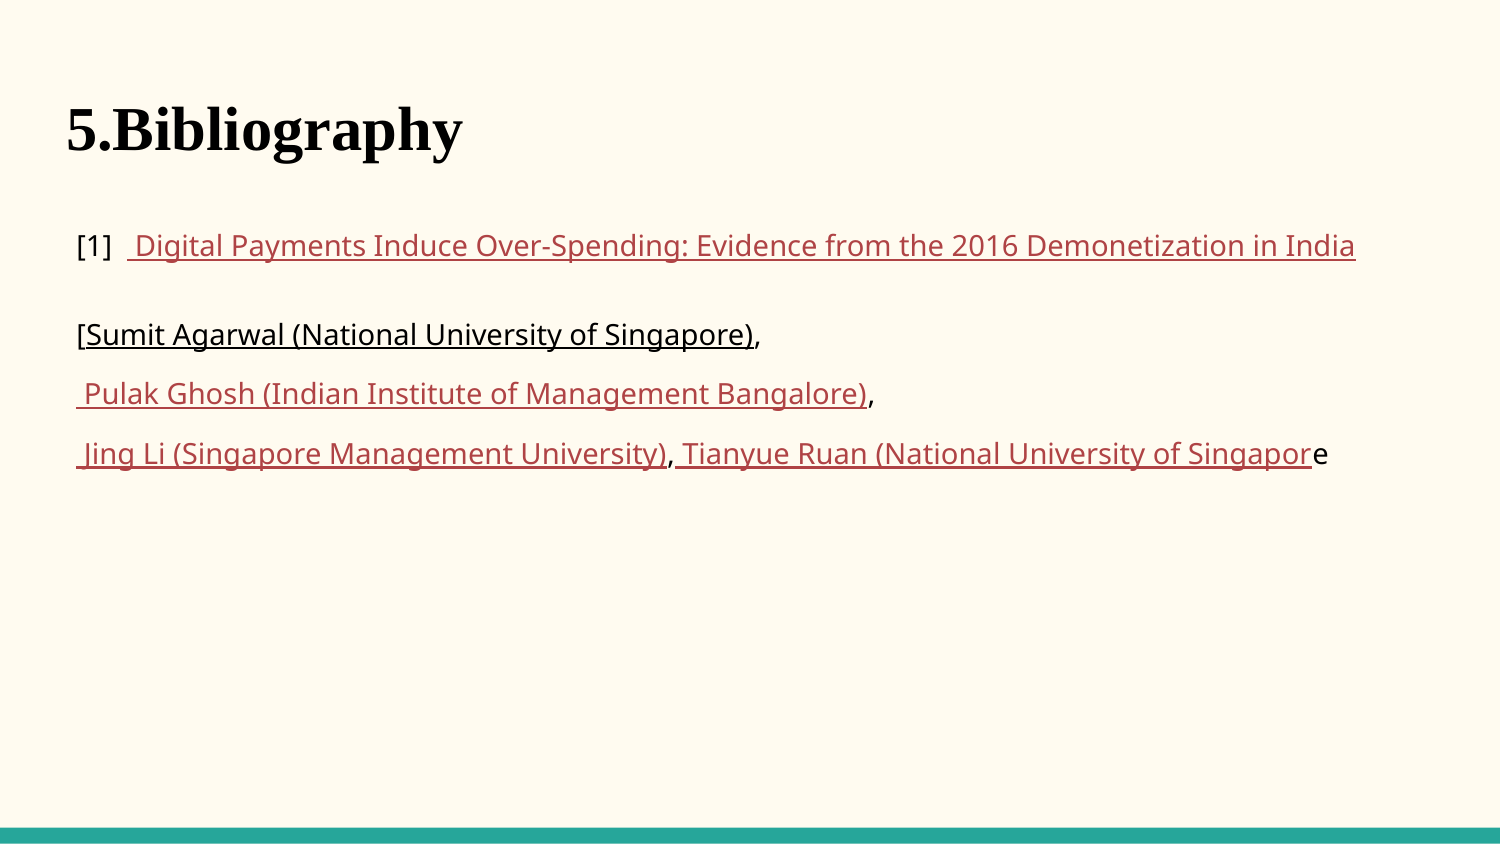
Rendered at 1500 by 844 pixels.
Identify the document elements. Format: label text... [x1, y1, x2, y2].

title 5.Bibliography [51, 72, 1449, 174]
list [1] Digital Payments Induce Over-Spending: Evidence from the 2016 Demonetization in India [Sumit Agarwal (National University of Singapore), Pulak Ghosh (Indian Institute of Management Bangalore), Jing Li (Singapore Management University), Tianyue Ruan (National University of Singapore [51, 192, 1449, 750]
